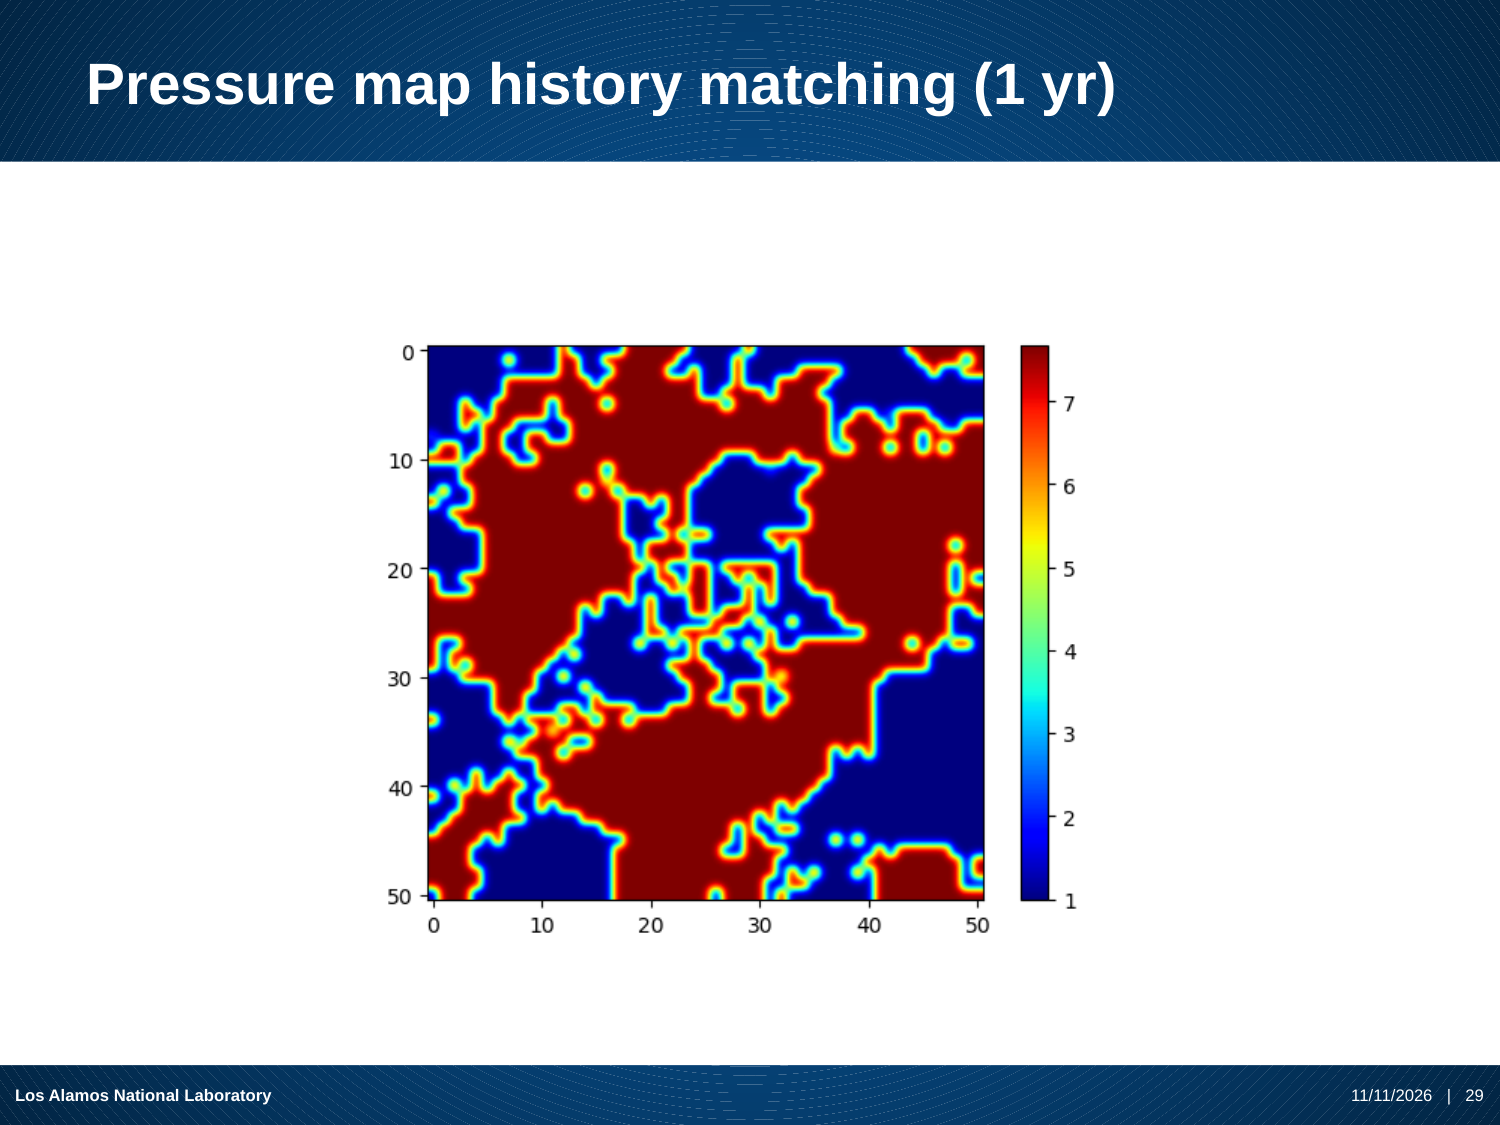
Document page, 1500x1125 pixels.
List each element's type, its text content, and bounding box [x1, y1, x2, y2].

picture [372, 326, 1090, 952]
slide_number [1148, 1064, 1499, 1125]
title Pressure map history matching (1 yr) [71, 0, 1431, 162]
footer Los Alamos National Laboratory [0, 1064, 544, 1125]
